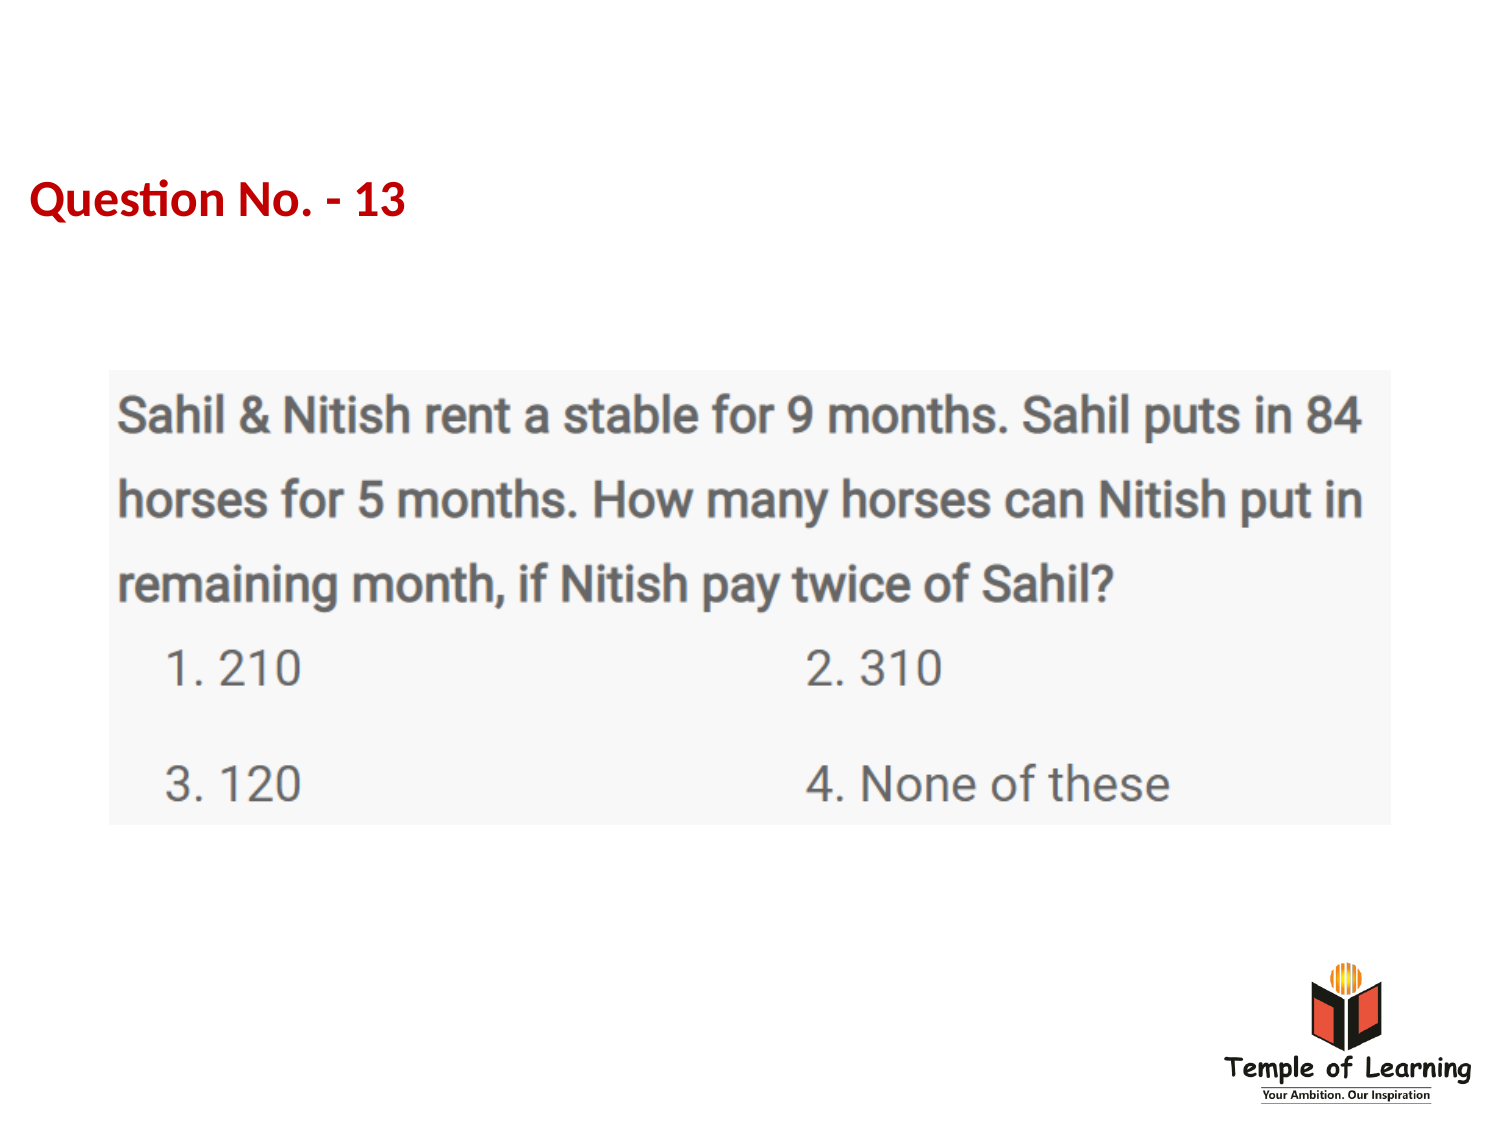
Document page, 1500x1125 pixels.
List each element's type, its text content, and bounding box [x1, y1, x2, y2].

picture [109, 370, 1391, 826]
text_box Question No. - 13 [14, 156, 422, 235]
picture [1224, 962, 1471, 1104]
